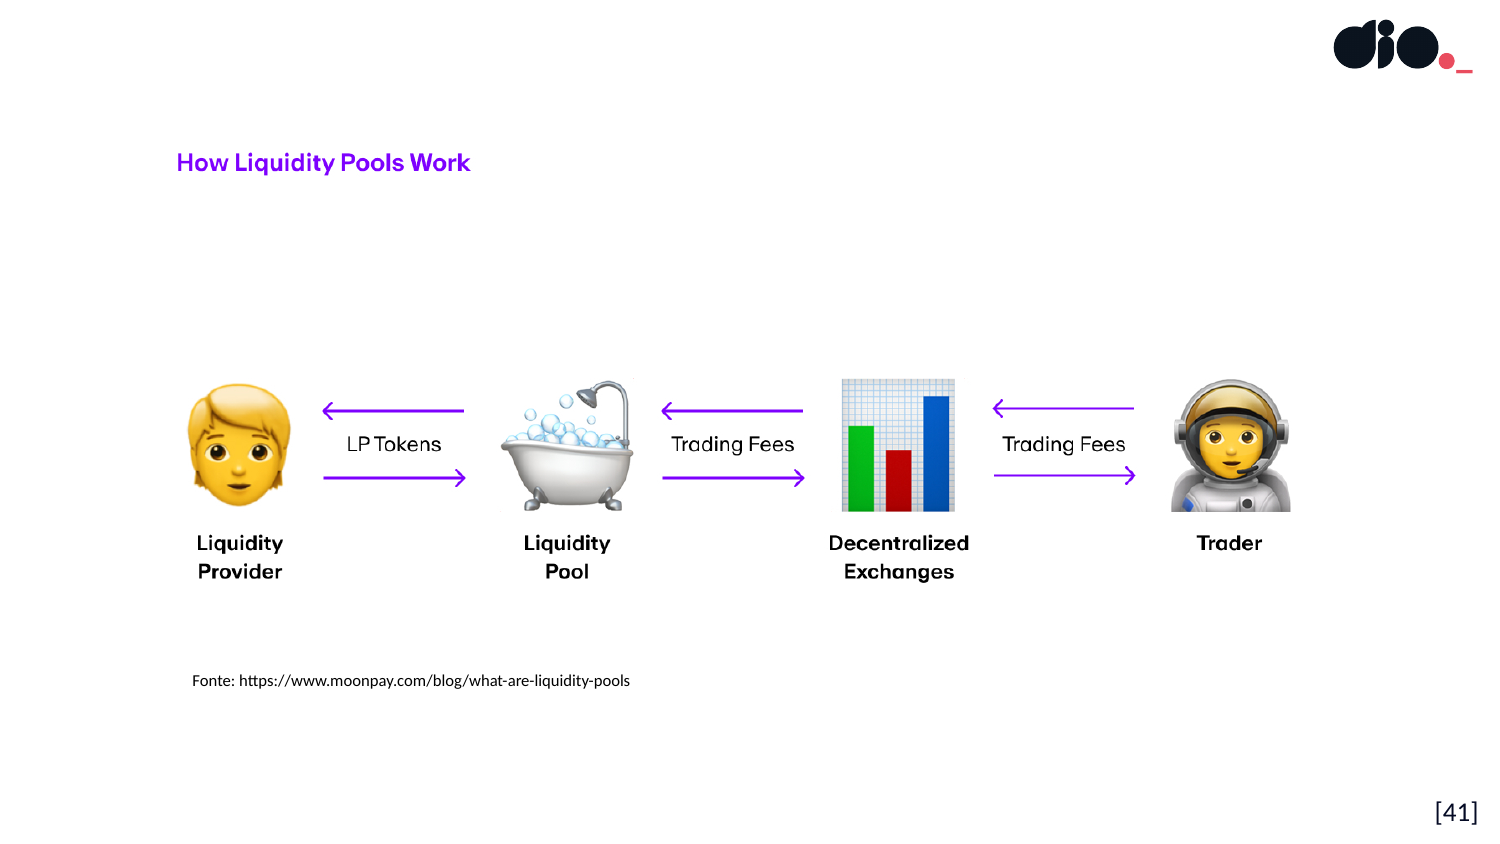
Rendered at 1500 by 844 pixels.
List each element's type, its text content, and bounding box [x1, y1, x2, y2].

slide_number [41] [1403, 779, 1494, 844]
picture [1333, 19, 1473, 74]
picture [134, 110, 1339, 780]
